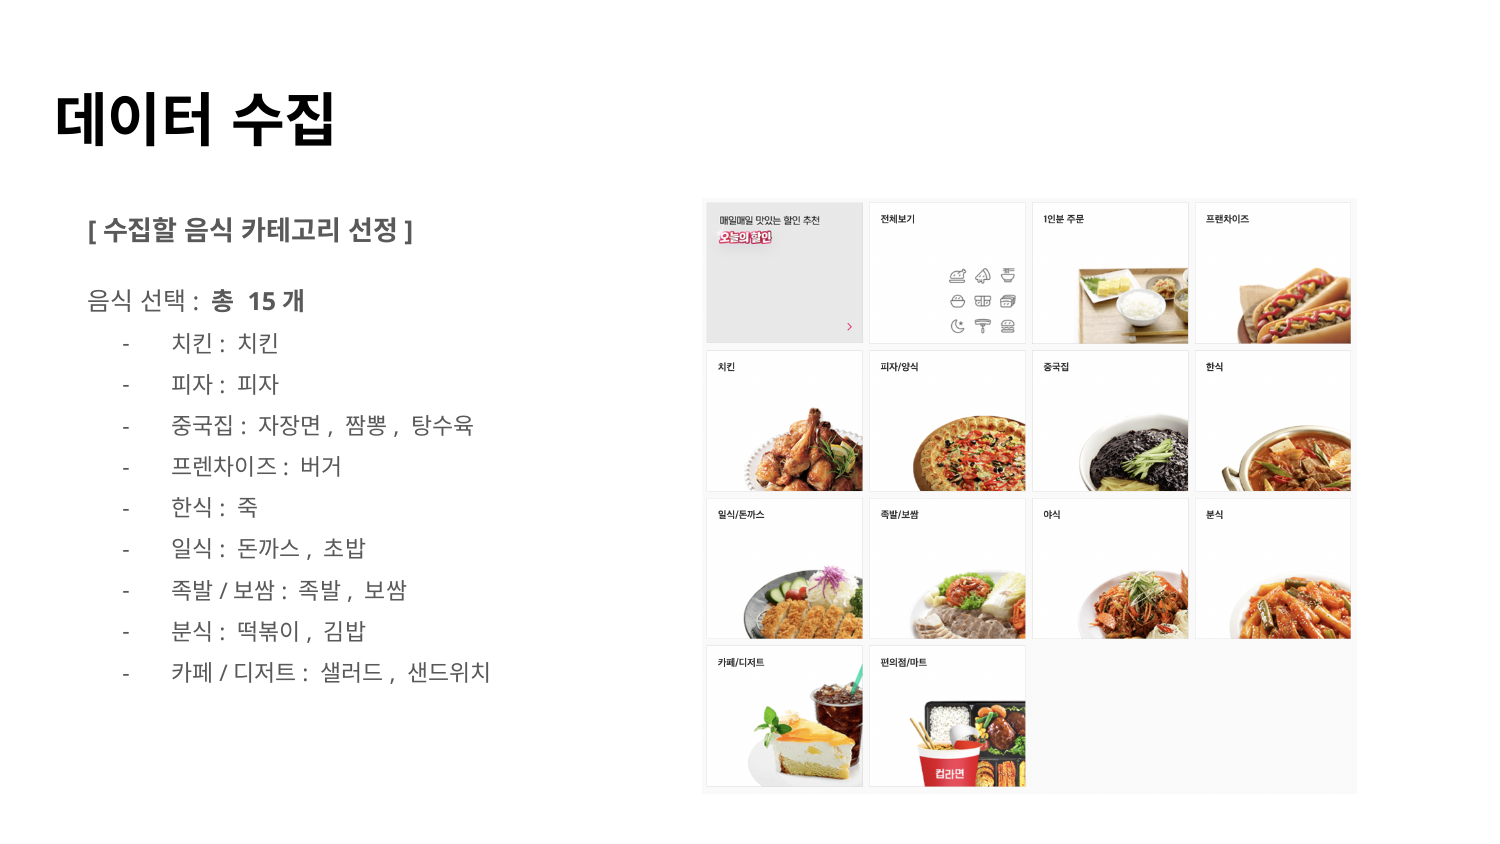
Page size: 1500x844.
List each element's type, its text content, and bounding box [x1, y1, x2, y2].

picture [701, 197, 1357, 794]
subtitle 데이터 수집 [39, 68, 1438, 199]
text_box [수집할 음식 카테고리 선정] 음식 선택: 총 15개 치킨: 치킨 피자: 피자 중국집: 자장면, 짬뽕, 탕수육 프렌차이즈: 버거 한식: 죽 일식: 돈까스, 초밥 족발/보쌈: 족발, 보쌈 분식: 떡볶이, 김밥 카페/디저트: 샐러드, 샌드위치 [72, 198, 699, 776]
